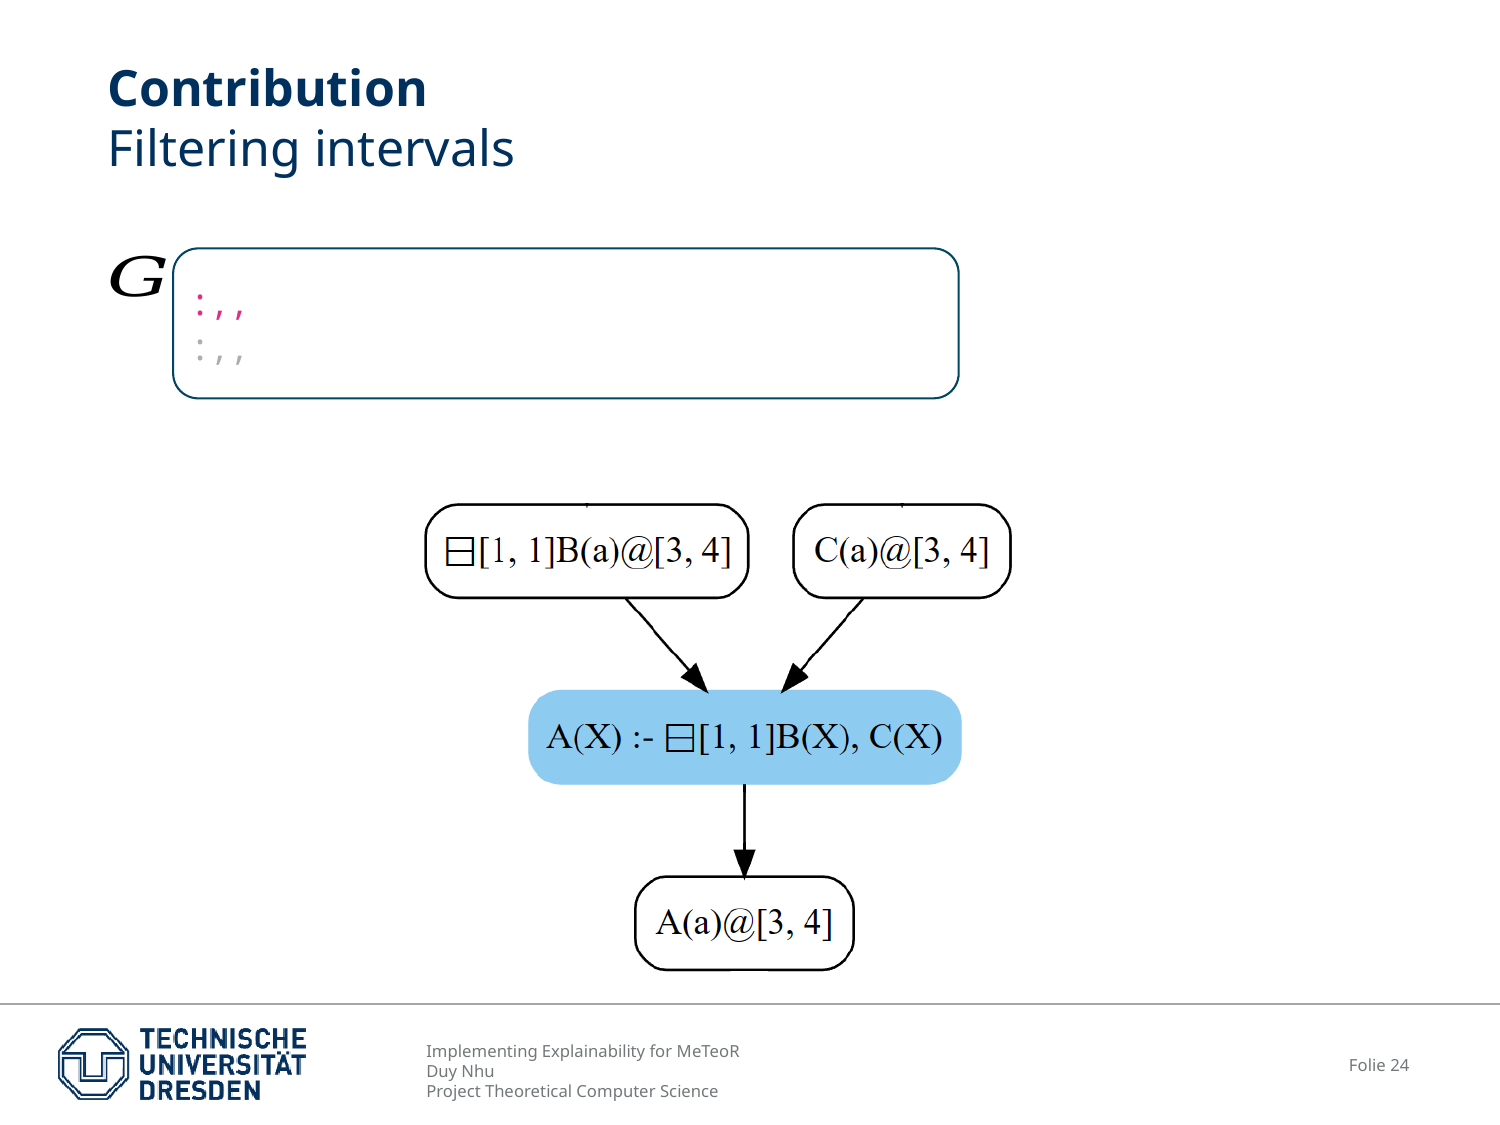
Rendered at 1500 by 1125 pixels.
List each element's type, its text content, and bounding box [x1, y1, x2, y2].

title Contribution Filtering intervals [107, 56, 1410, 169]
list [107, 223, 1393, 950]
picture [58, 1028, 306, 1100]
picture [422, 484, 1078, 994]
